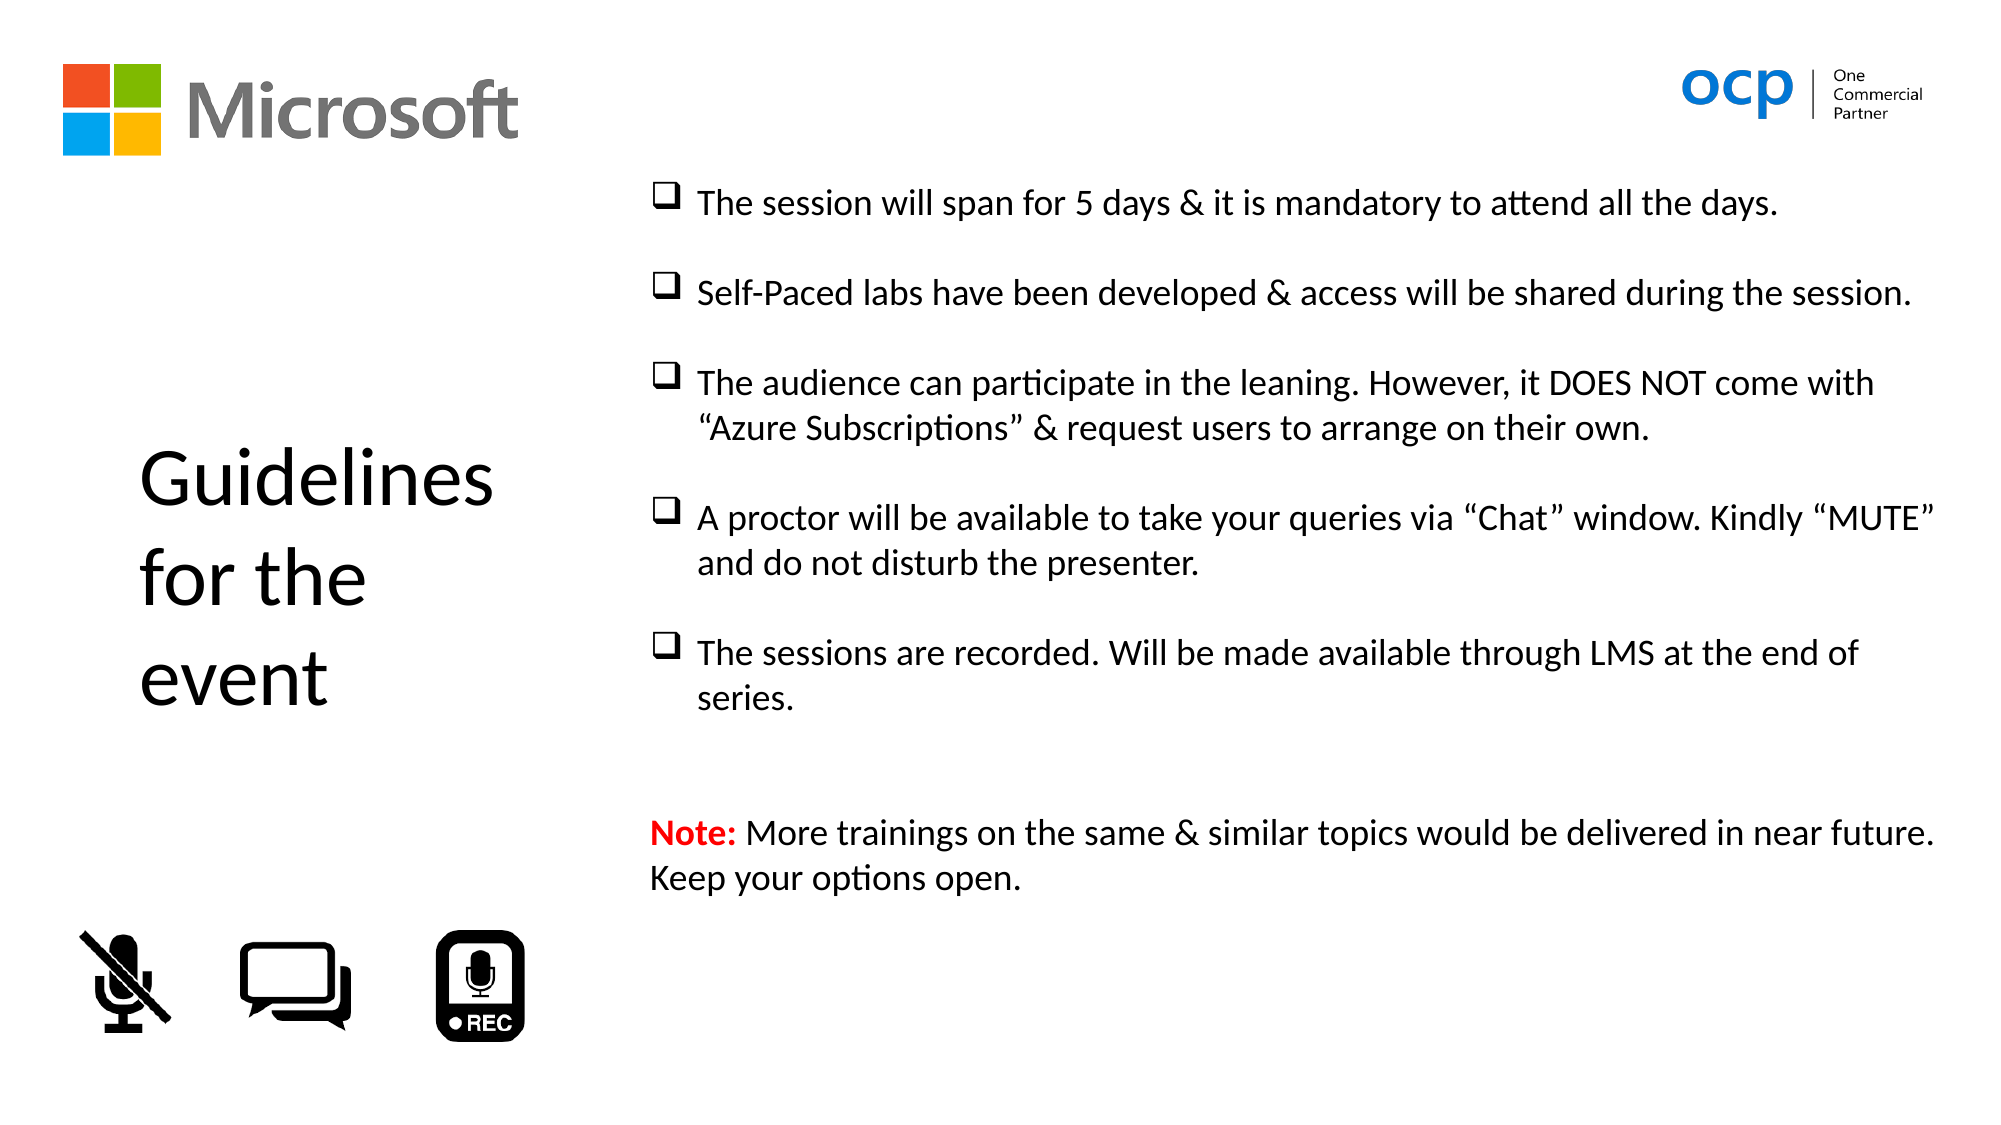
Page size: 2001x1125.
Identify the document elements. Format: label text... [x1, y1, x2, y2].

picture [73, 930, 176, 1033]
picture [424, 930, 536, 1042]
picture [240, 930, 351, 1042]
picture [1647, 29, 1962, 156]
text_box The session will span for 5 days & it is mandatory to attend all the days. Self-Paced labs have been developed & access will be shared during the session. The audience can participate in the leaning. However, it DOES NOT come with “Azure Subscriptions” & request users to arrange on their own. A proctor will be available to take your queries via “Chat” window. Kindly “MUTE” and do not disturb the presenter. The sessions are recorded. Will be made available through LMS at the end of series. Note: More trainings on the same & similar topics would be delivered in near future. Keep your options open. [635, 171, 1962, 906]
picture [63, 64, 521, 156]
text_box Guidelines for the event [124, 415, 578, 730]
